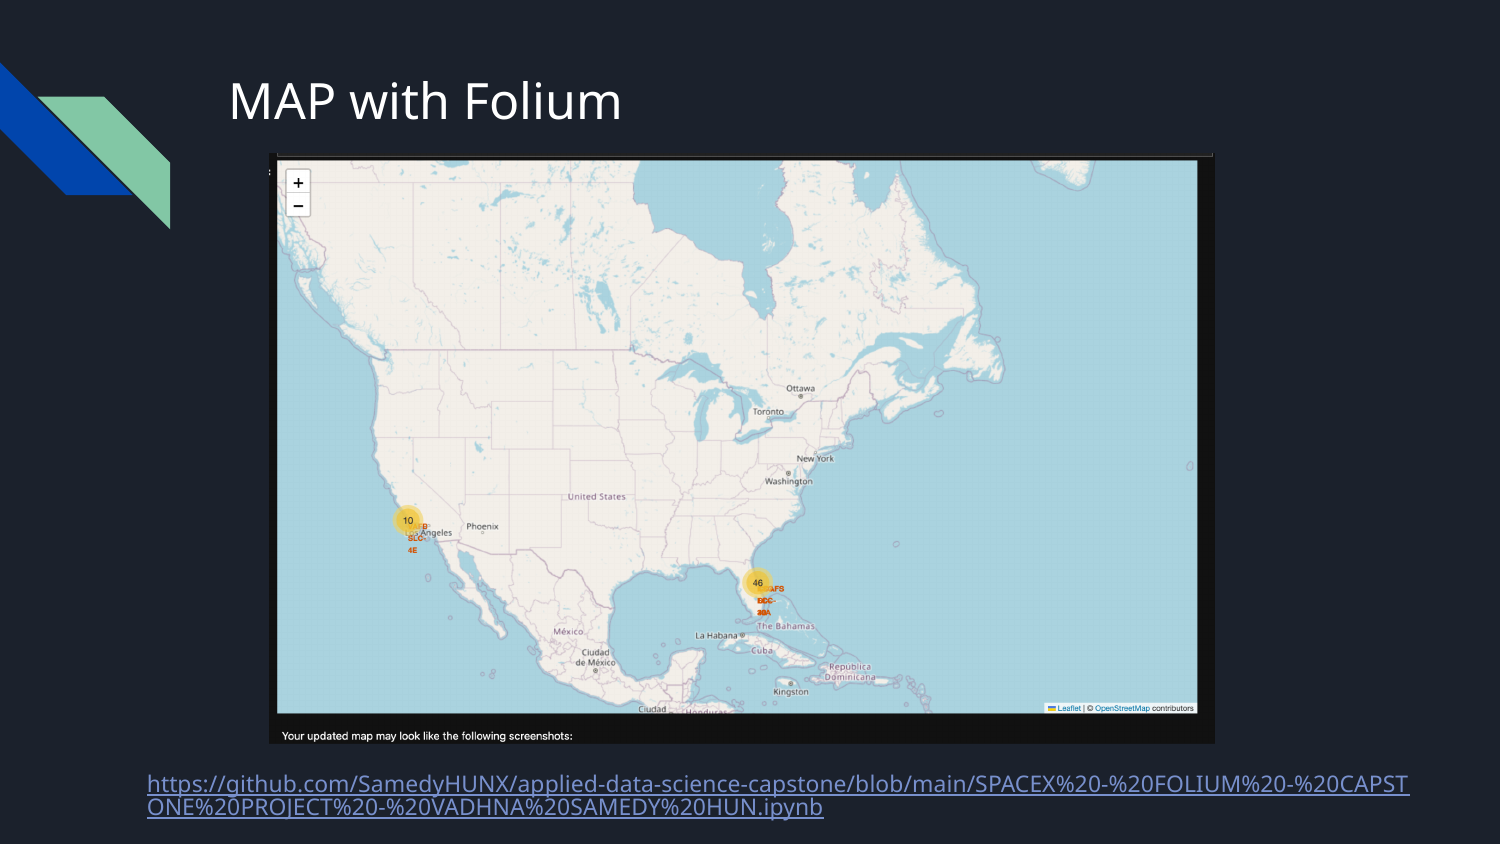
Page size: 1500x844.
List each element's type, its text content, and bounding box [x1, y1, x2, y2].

text_box https://github.com/SamedyHUNX/applied-data-science-capstone/blob/main/SPACEX%20-%20FOLIUM%20-%20CAPSTONE%20PROJECT%20-%20VADHNA%20SAMEDY%20HUN.ipynb [131, 754, 1442, 829]
title MAP with Folium [214, 54, 1369, 154]
picture [268, 153, 1216, 744]
